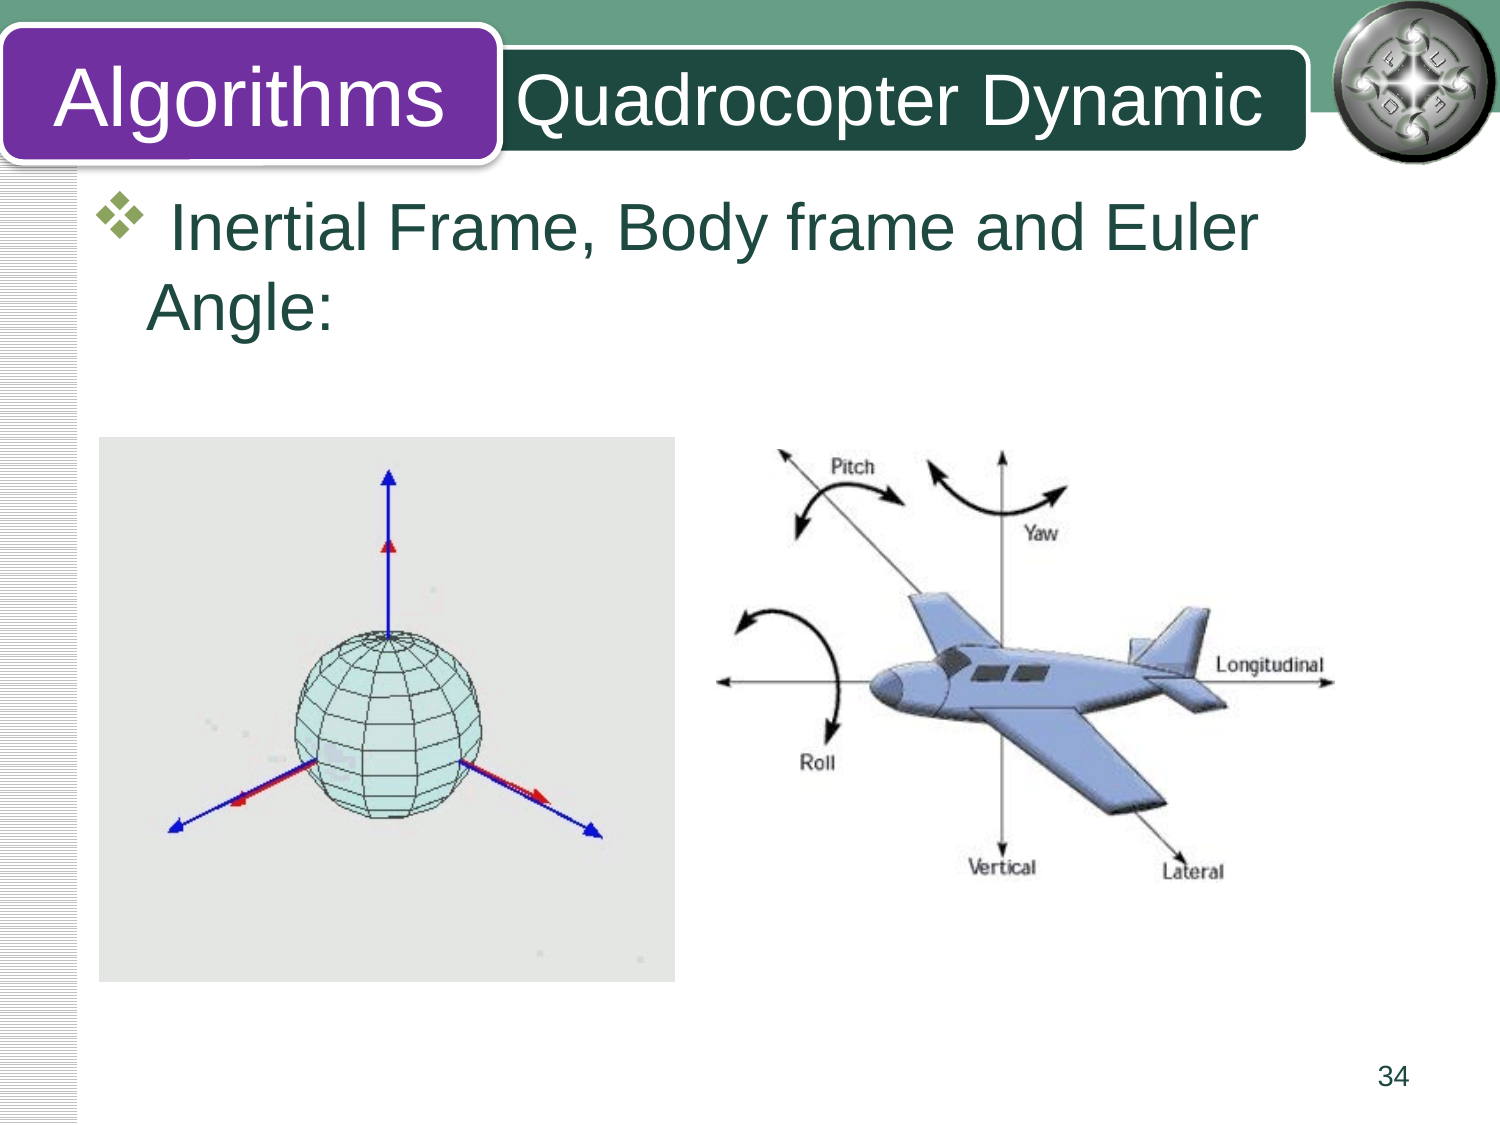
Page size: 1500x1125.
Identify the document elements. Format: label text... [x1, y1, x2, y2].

slide_number 34 [1074, 1049, 1426, 1103]
title Quadrocopter Dynamic [508, 49, 1307, 143]
picture [715, 449, 1335, 884]
picture [1312, 0, 1500, 201]
picture [99, 437, 676, 982]
list Inertial Frame, Body frame and Euler Angle: [74, 176, 1426, 1001]
text_box Algorithms [0, 21, 504, 166]
